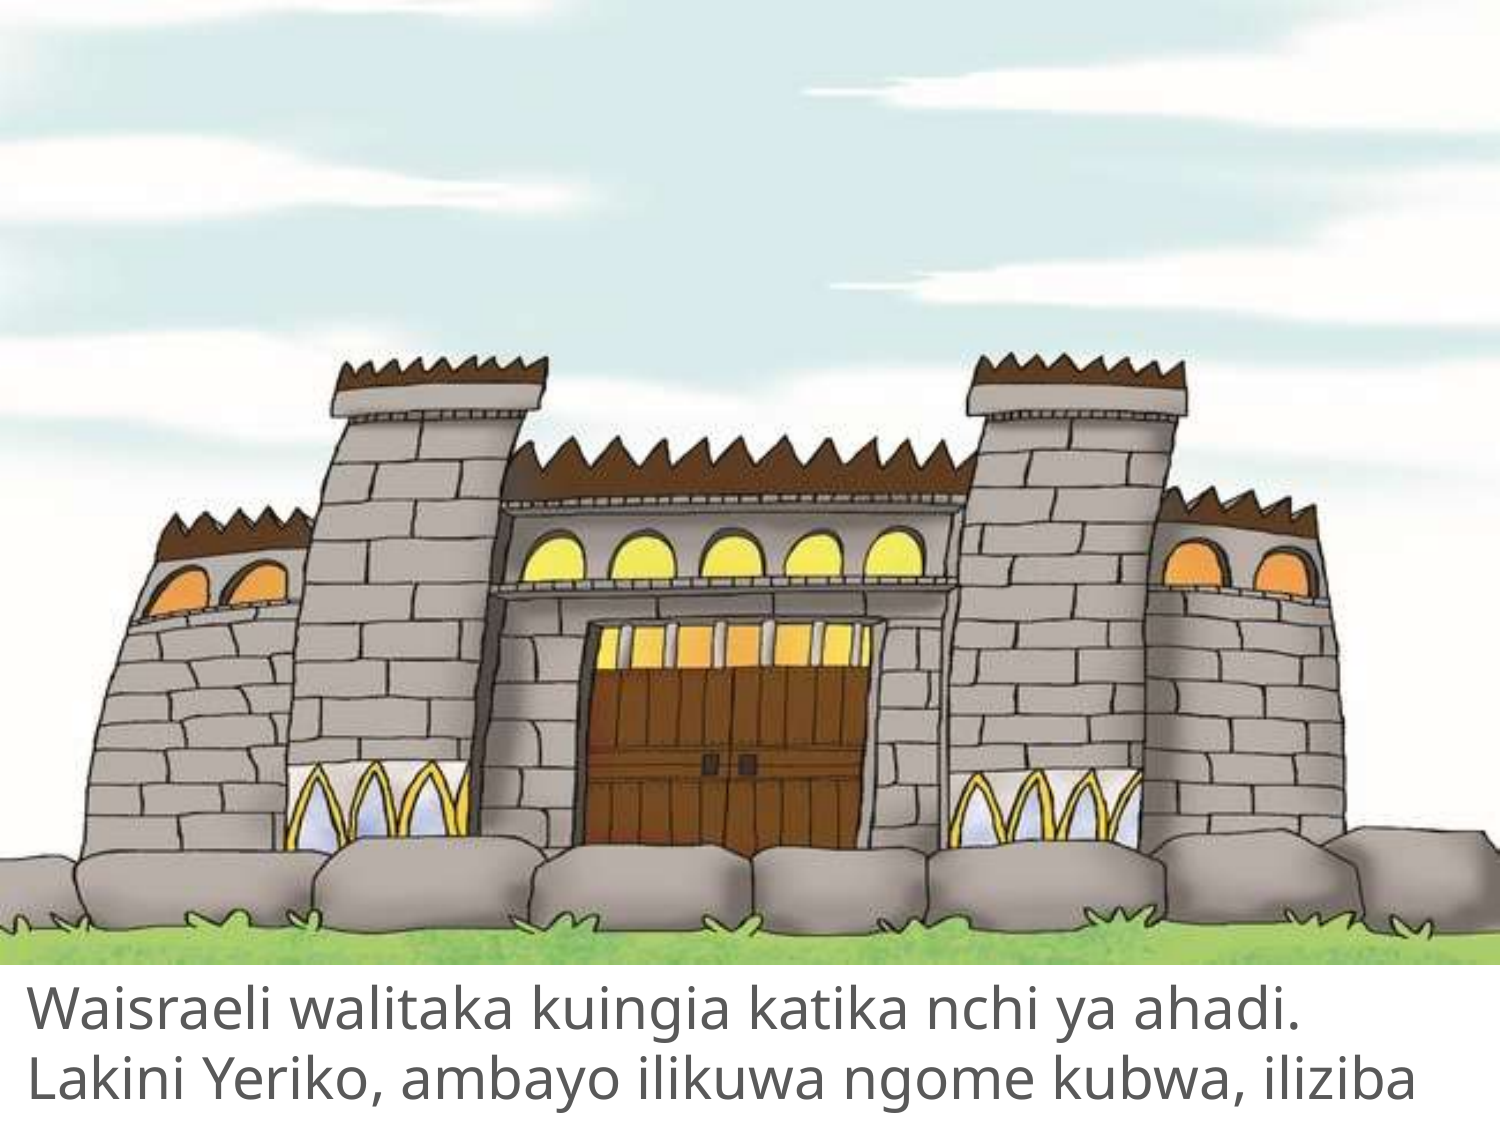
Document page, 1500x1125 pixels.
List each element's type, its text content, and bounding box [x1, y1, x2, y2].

picture [0, 0, 1500, 965]
text_box Waisraeli walitaka kuingia katika nchi ya ahadi. Lakini Yeriko, ambayo ilikuwa ngome kubwa, iliziba njia yao. [11, 973, 1483, 1125]
